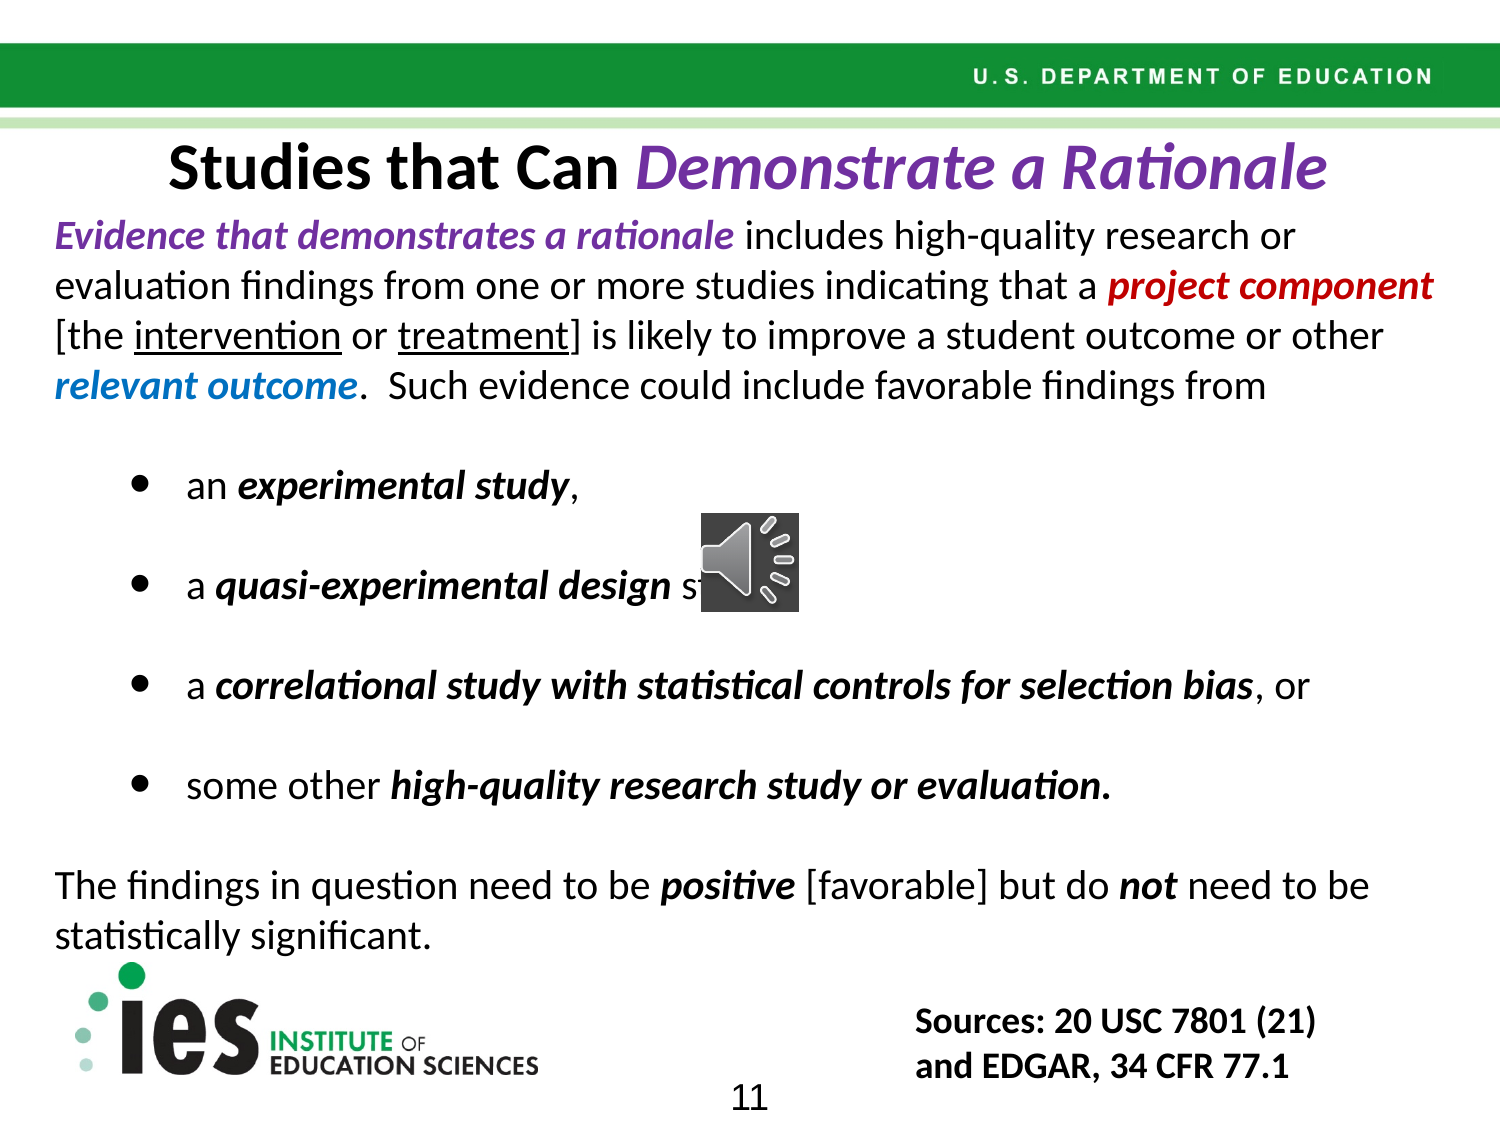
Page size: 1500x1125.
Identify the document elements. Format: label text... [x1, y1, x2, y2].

title Studies that Can Demonstrate a Rationale [15, 124, 1483, 201]
text_box Sources: 20 USC 7801 (21) and EDGAR, 34 CFR 77.1 [900, 988, 1333, 1094]
picture [0, 24, 1500, 150]
picture [75, 1016, 538, 1075]
text_box 11 [713, 1065, 787, 1125]
picture [699, 512, 801, 613]
text_box Evidence that demonstrates a rationale includes high-quality research or evaluation findings from one or more studies indicating that a project component [the intervention or treatment] is likely to improve a student outcome or other relevant outcome. Such evidence could include favorable findings from an experimental study, a quasi-experimental design study, a correlational study with statistical controls for selection bias, or some other high-quality research study or evaluation. The findings in question need to be positive [favorable] but do not need to be statistically significant. [39, 201, 1460, 1016]
